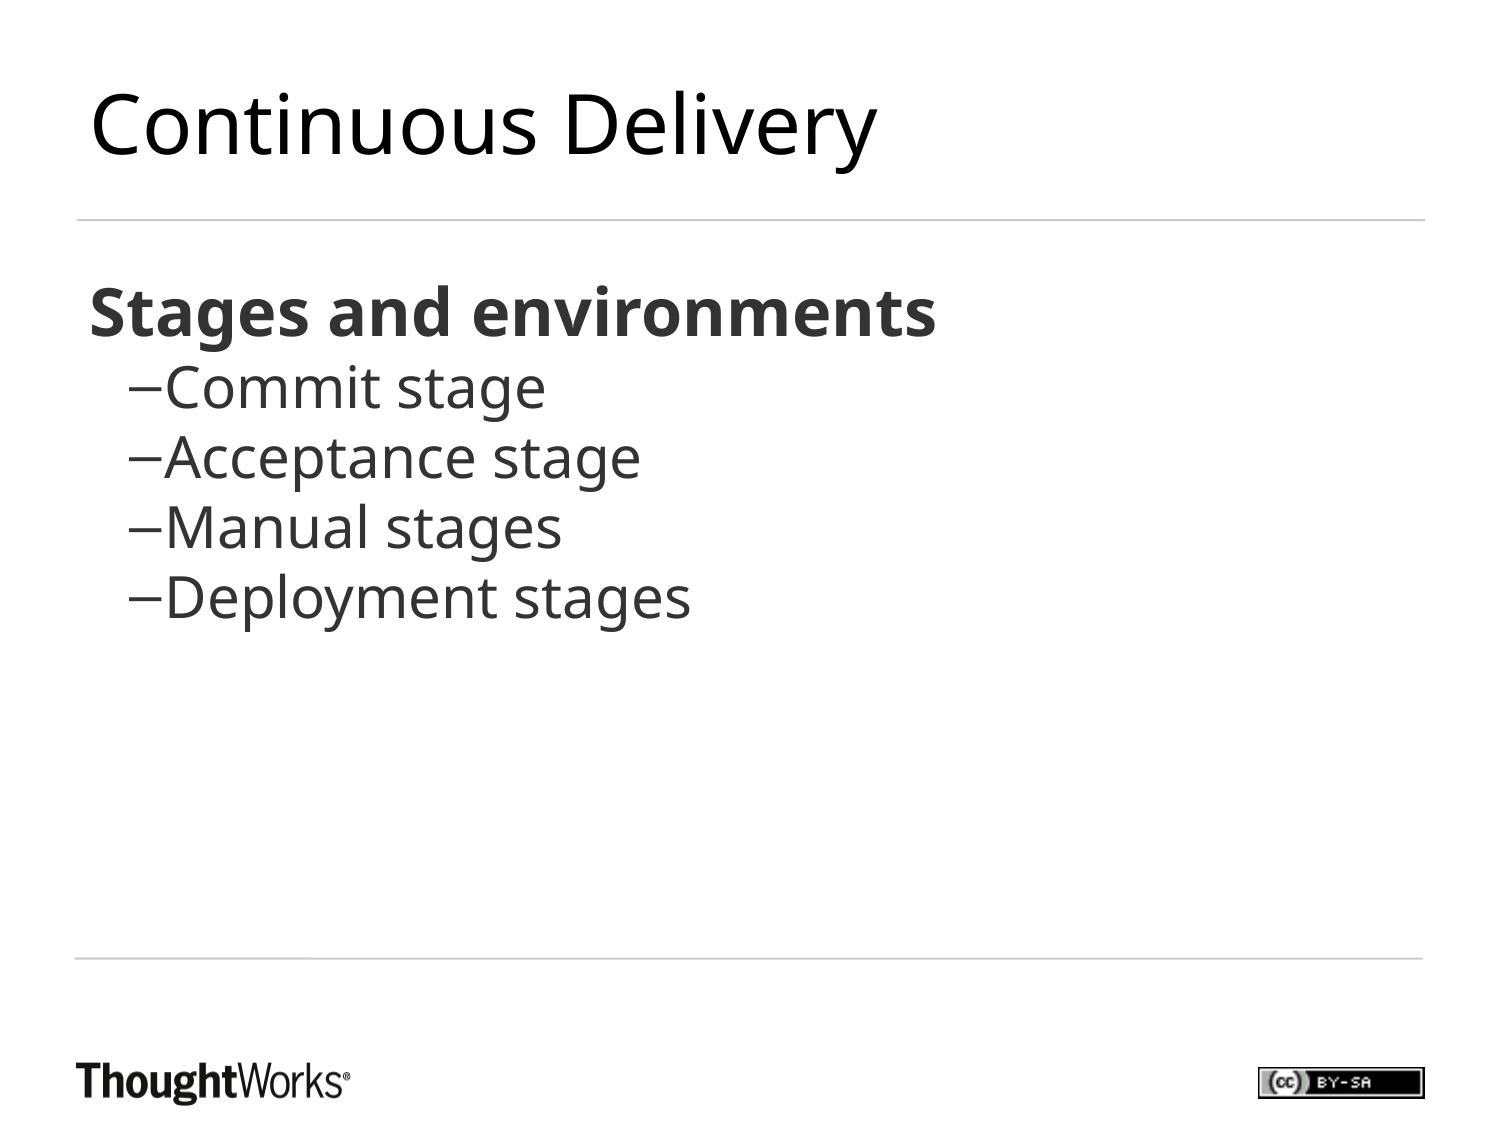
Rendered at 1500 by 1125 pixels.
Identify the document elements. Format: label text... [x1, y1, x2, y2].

picture [75, 1062, 351, 1106]
text_box Continuous Delivery [75, 45, 1425, 197]
picture [1258, 1067, 1425, 1099]
text_box Stages and environments Commit stage Acceptance stage Manual stages Deployment stages [75, 262, 1425, 948]
